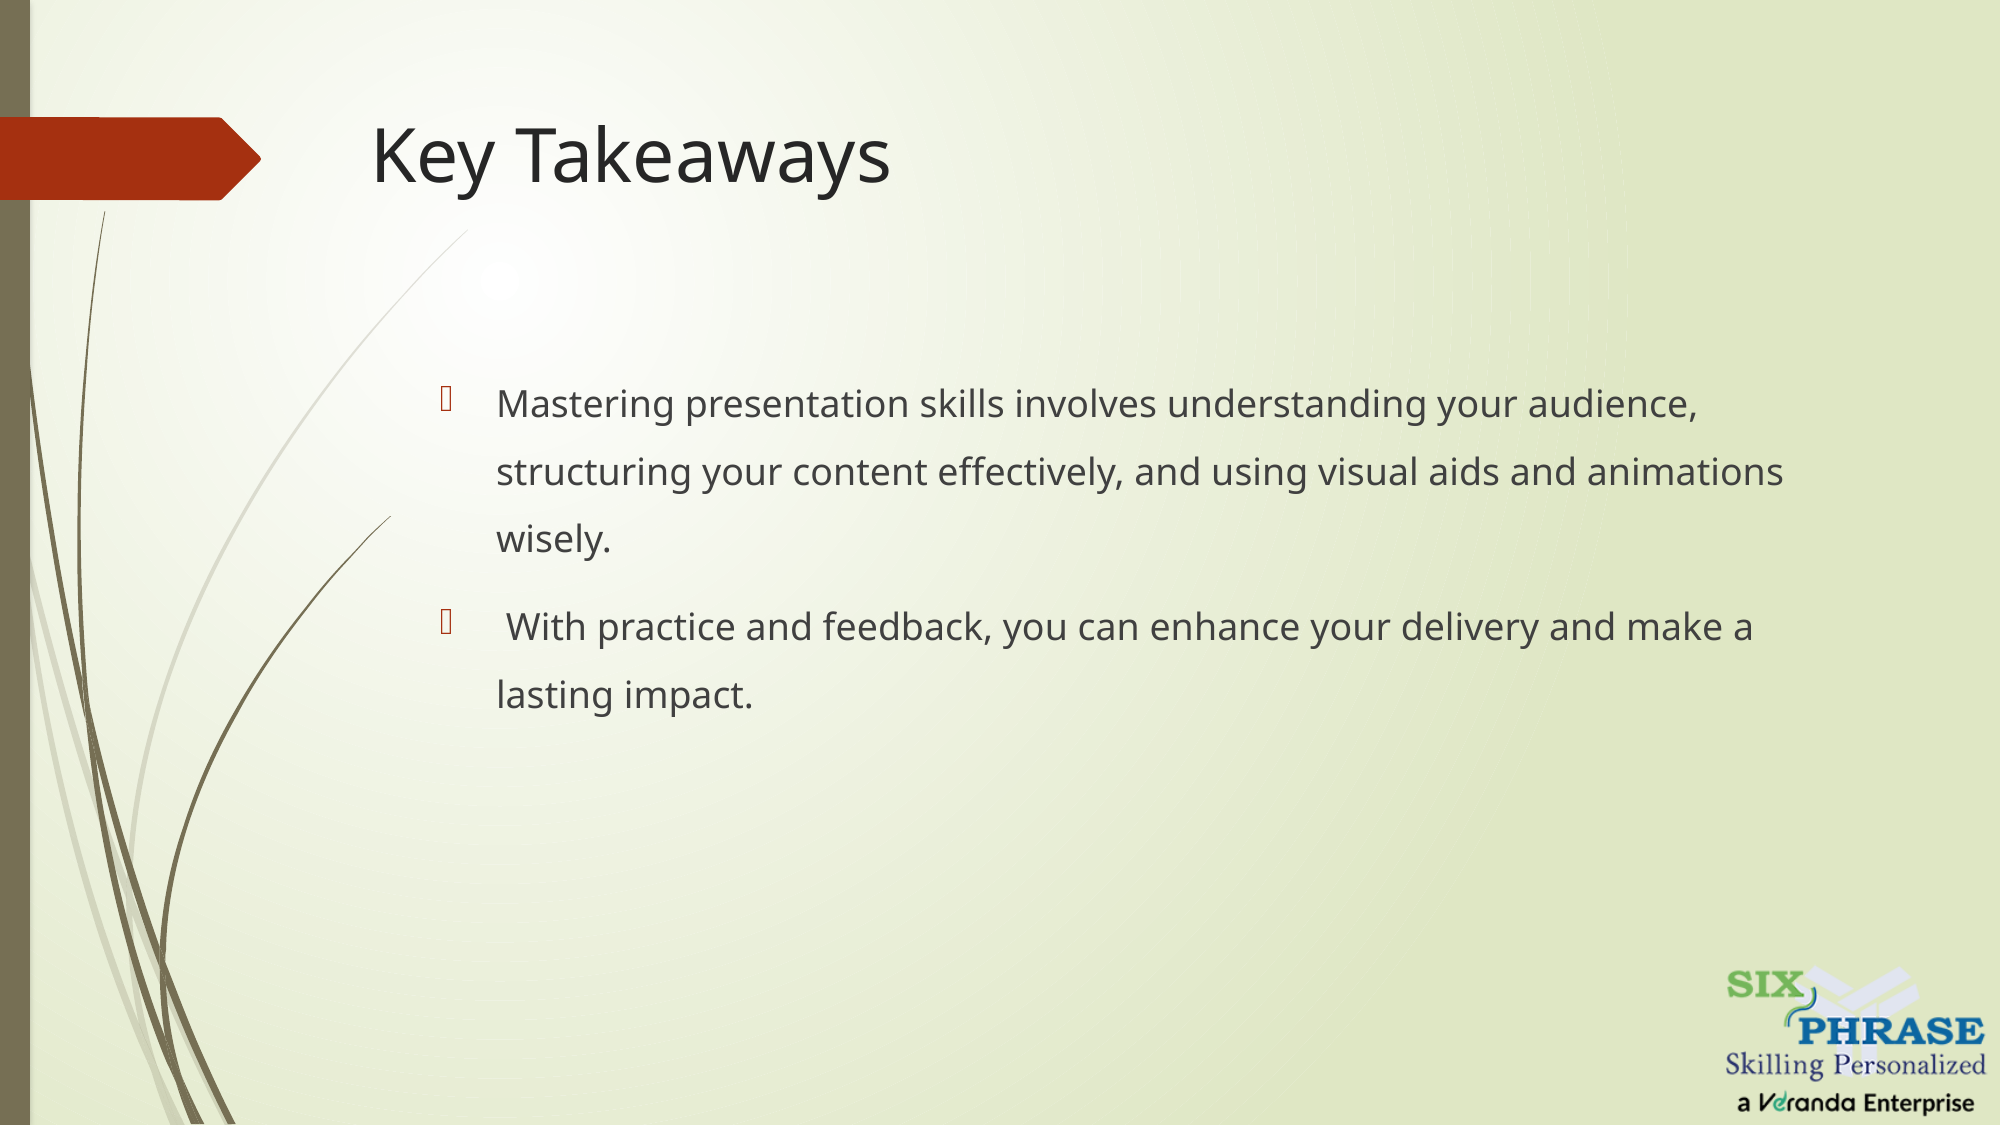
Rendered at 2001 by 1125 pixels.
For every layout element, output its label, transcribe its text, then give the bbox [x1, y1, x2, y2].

title Key Takeaways [335, 99, 1798, 310]
list Mastering presentation skills involves understanding your audience, structuring your content effectively, and using visual aids and animations wisely. With practice and feedback, you can enhance your delivery and make a lasting impact. [424, 350, 1888, 970]
picture [1711, 952, 2000, 1125]
